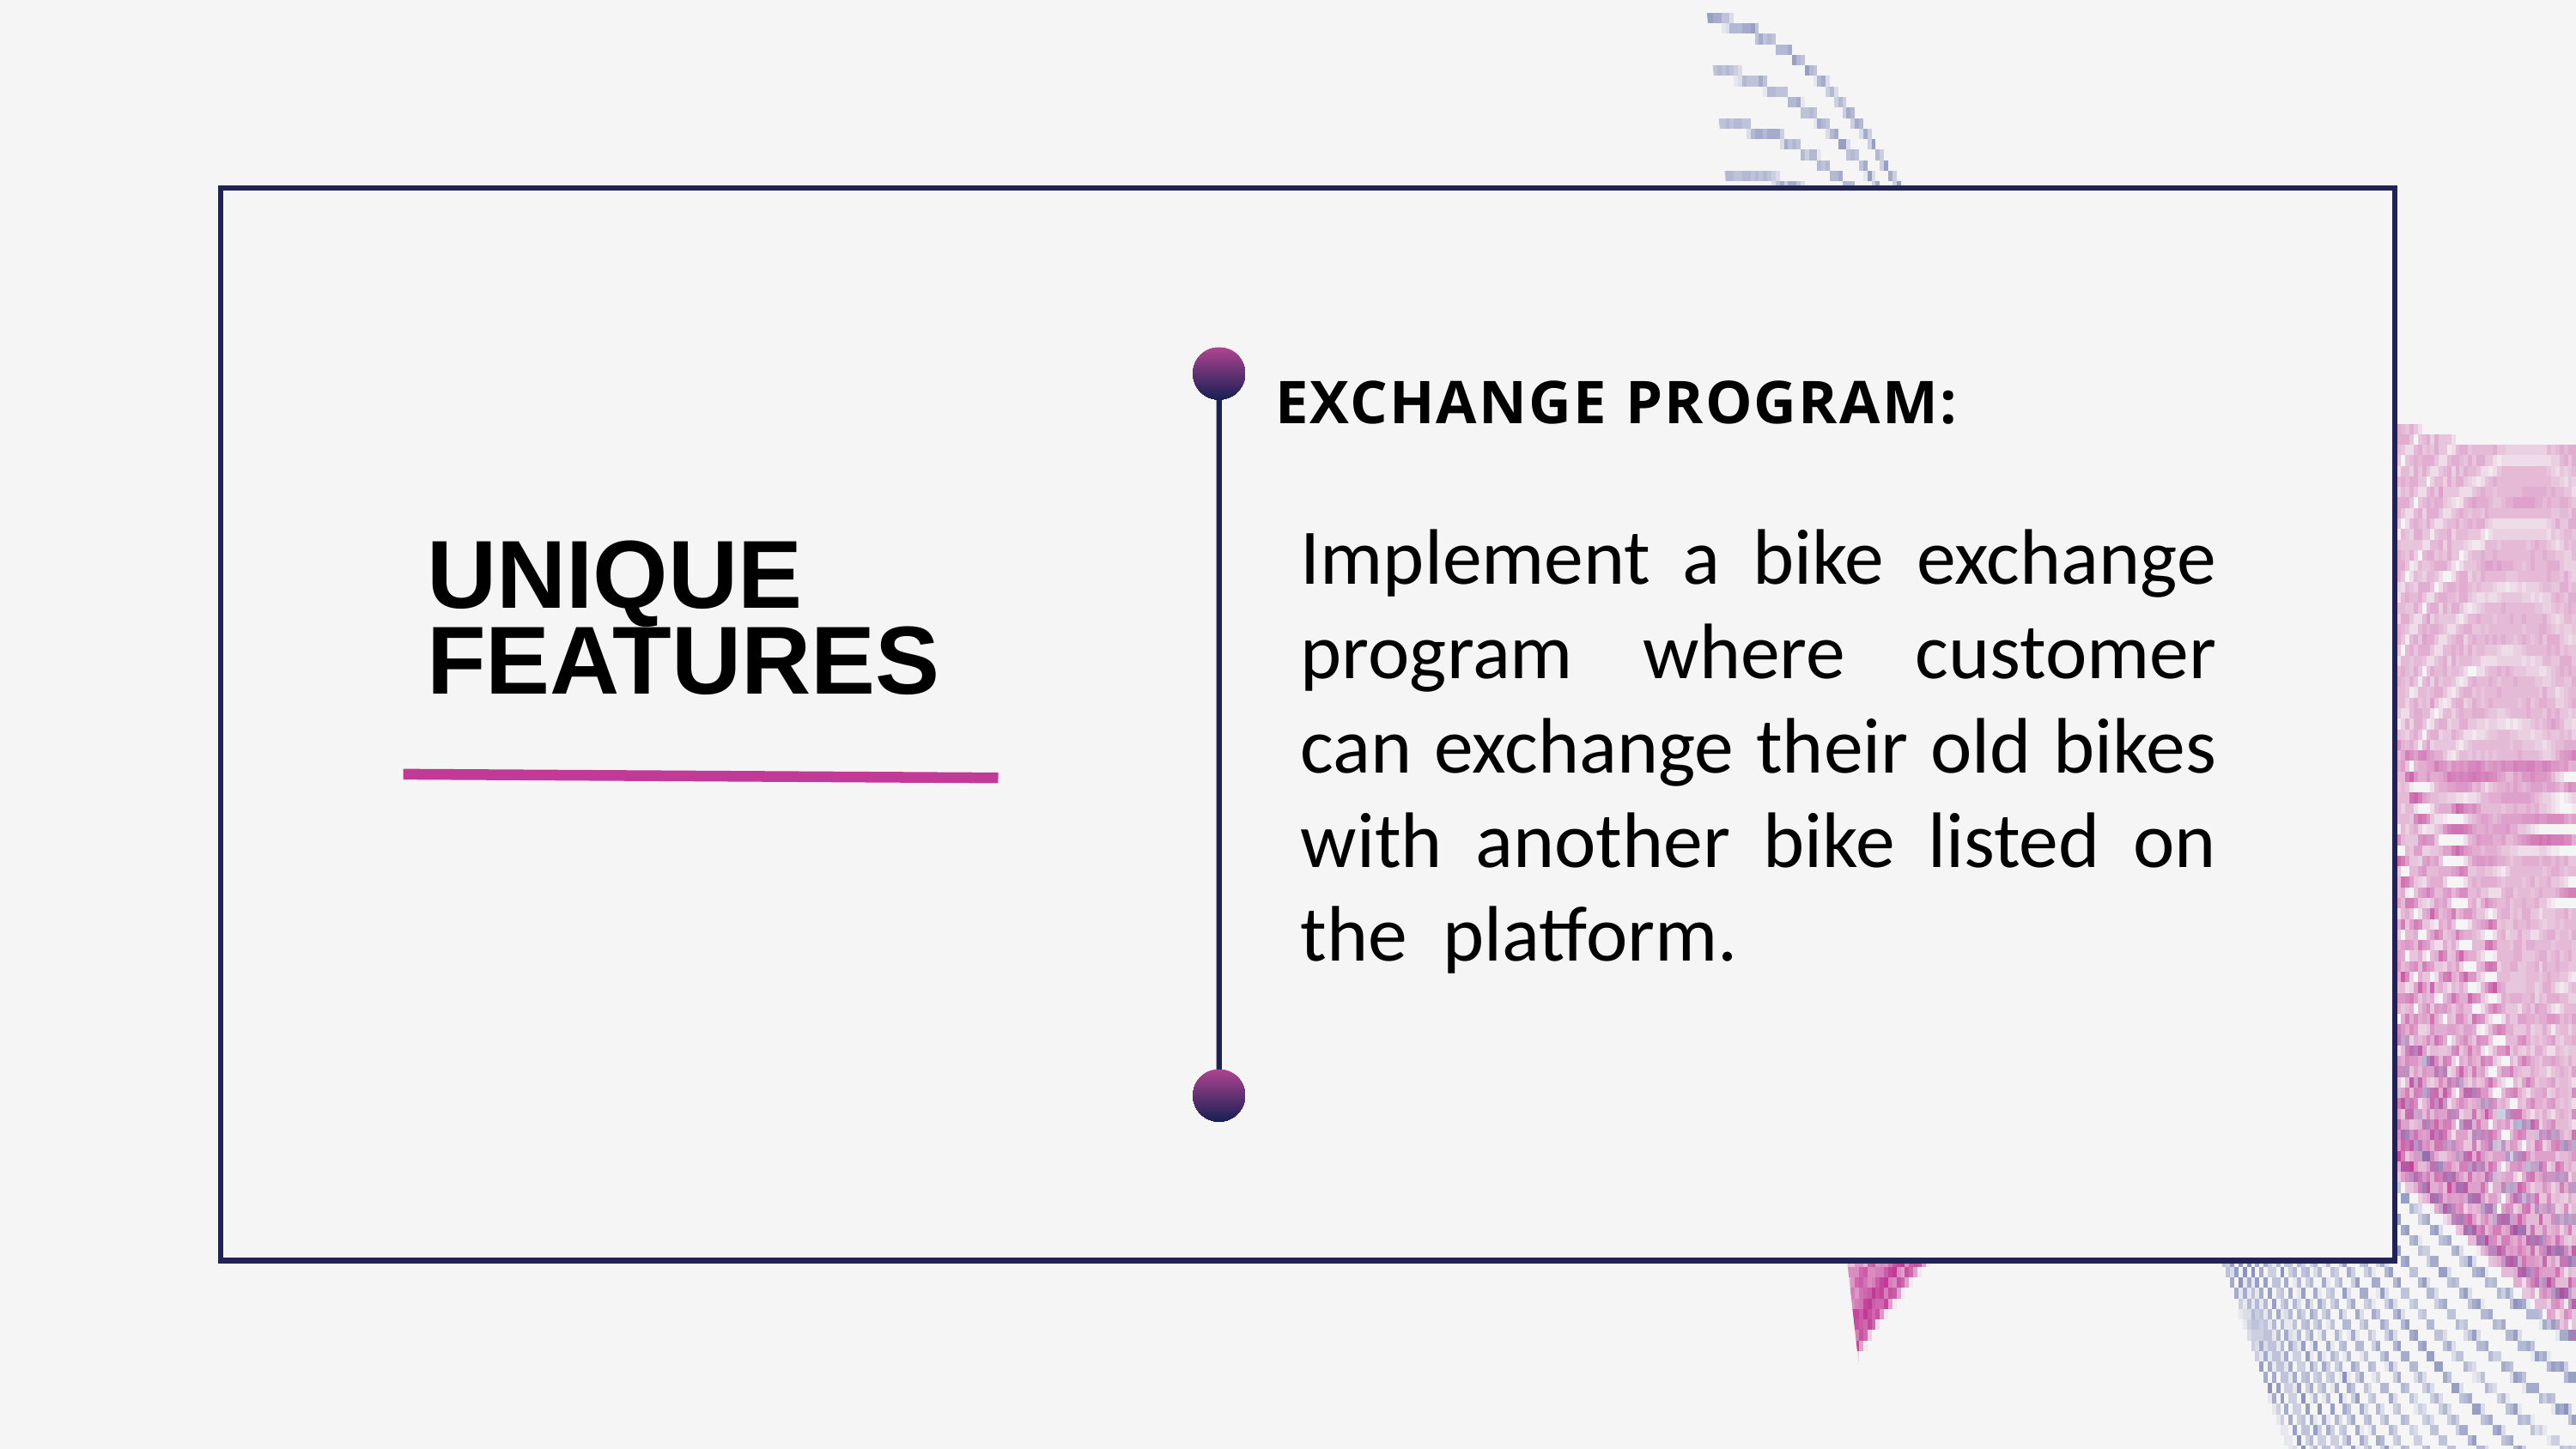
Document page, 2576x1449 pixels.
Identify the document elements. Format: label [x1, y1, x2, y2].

text_box [1193, 347, 1246, 400]
text_box [1705, 0, 2576, 1449]
text_box [1193, 1069, 1246, 1122]
text_box [220, 187, 2395, 1261]
